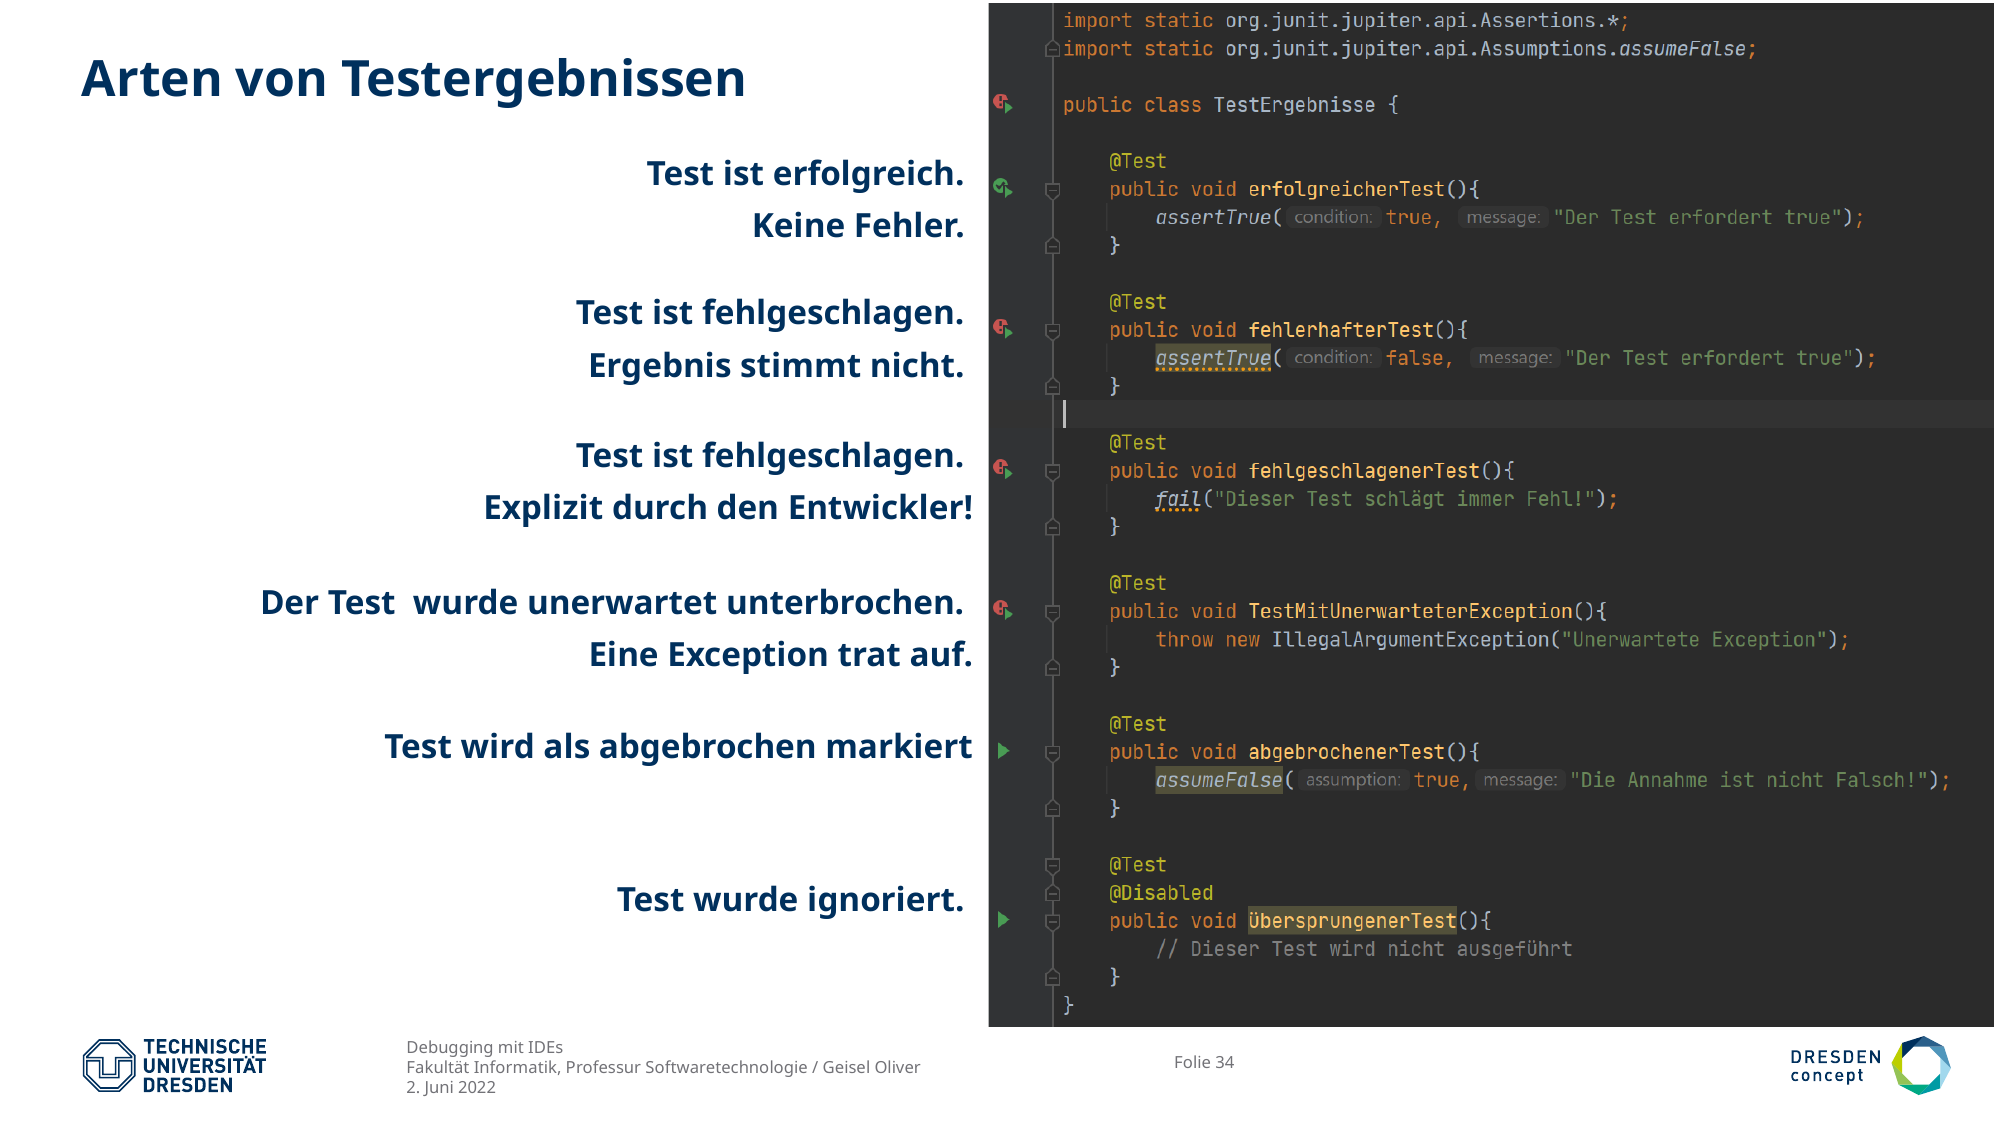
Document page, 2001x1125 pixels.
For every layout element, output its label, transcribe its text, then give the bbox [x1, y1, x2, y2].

list Test ist erfolgreich. Keine Fehler. Test ist fehlgeschlagen. Ergebnis stimmt nicht. Test ist fehlgeschlagen. Explizit durch den Entwickler! Der Test wurde unerwartet unterbrochen. Eine Exception trat auf. Test wird als abgebrochen markiert Test wurde ignoriert. [146, 159, 974, 1105]
picture [988, 0, 2000, 1027]
title Arten von Testergebnissen [81, 46, 988, 159]
